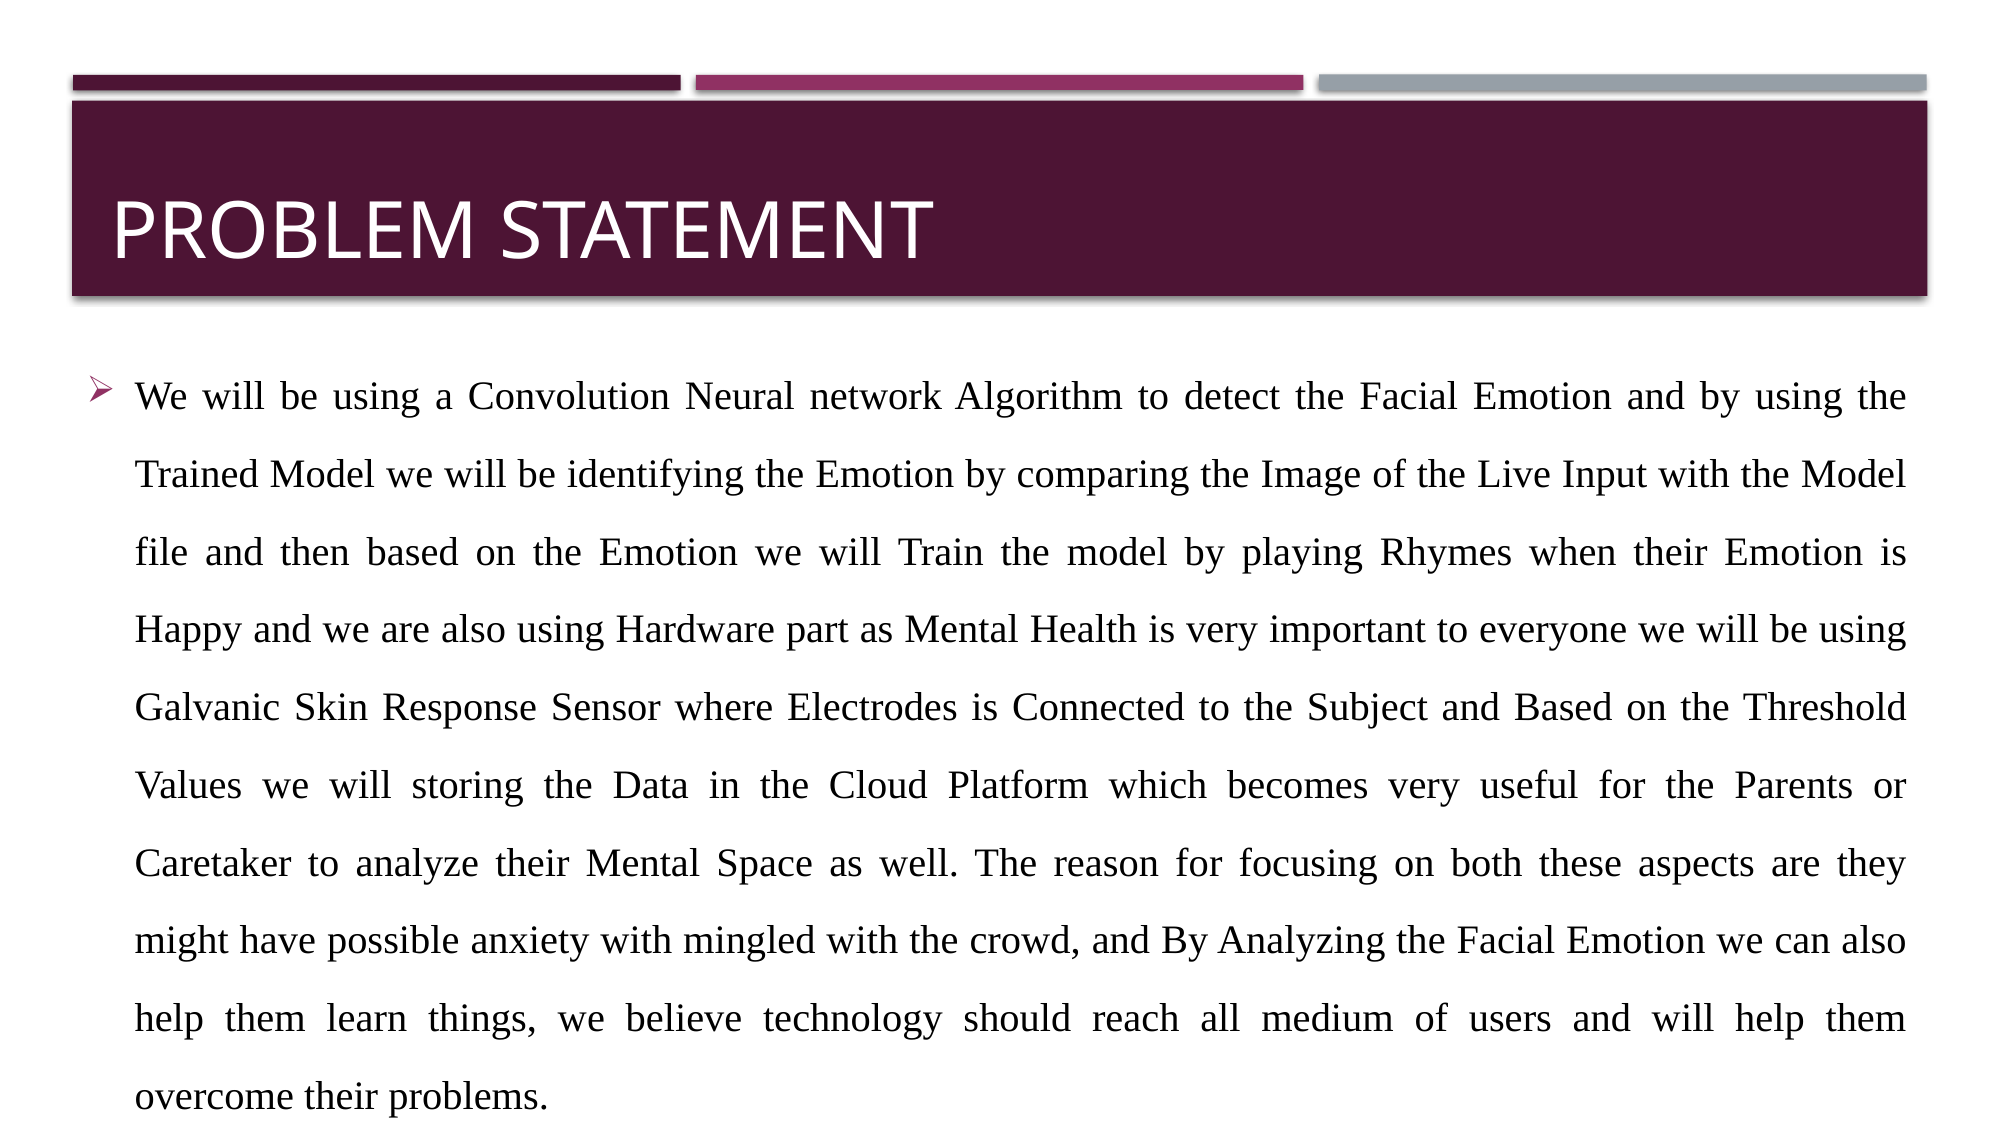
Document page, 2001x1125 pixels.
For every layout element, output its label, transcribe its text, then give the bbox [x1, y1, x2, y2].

title PROBLEM STATEMENT [95, 115, 1905, 282]
list We will be using a Convolution Neural network Algorithm to detect the Facial Emotion and by using the Trained Model we will be identifying the Emotion by comparing the Image of the Live Input with the Model file and then based on the Emotion we will Train the model by playing Rhymes when their Emotion is Happy and we are also using Hardware part as Mental Health is very important to everyone we will be using Galvanic Skin Response Sensor where Electrodes is Connected to the Subject and Based on the Threshold Values we will storing the Data in the Cloud Platform which becomes very useful for the Parents or Caretaker to analyze their Mental Space as well. The reason for focusing on both these aspects are they might have possible anxiety with mingled with the crowd, and By Analyzing the Facial Emotion we can also help them learn things, we believe technology should reach all medium of users and will help them overcome their problems. [71, 332, 1926, 1125]
